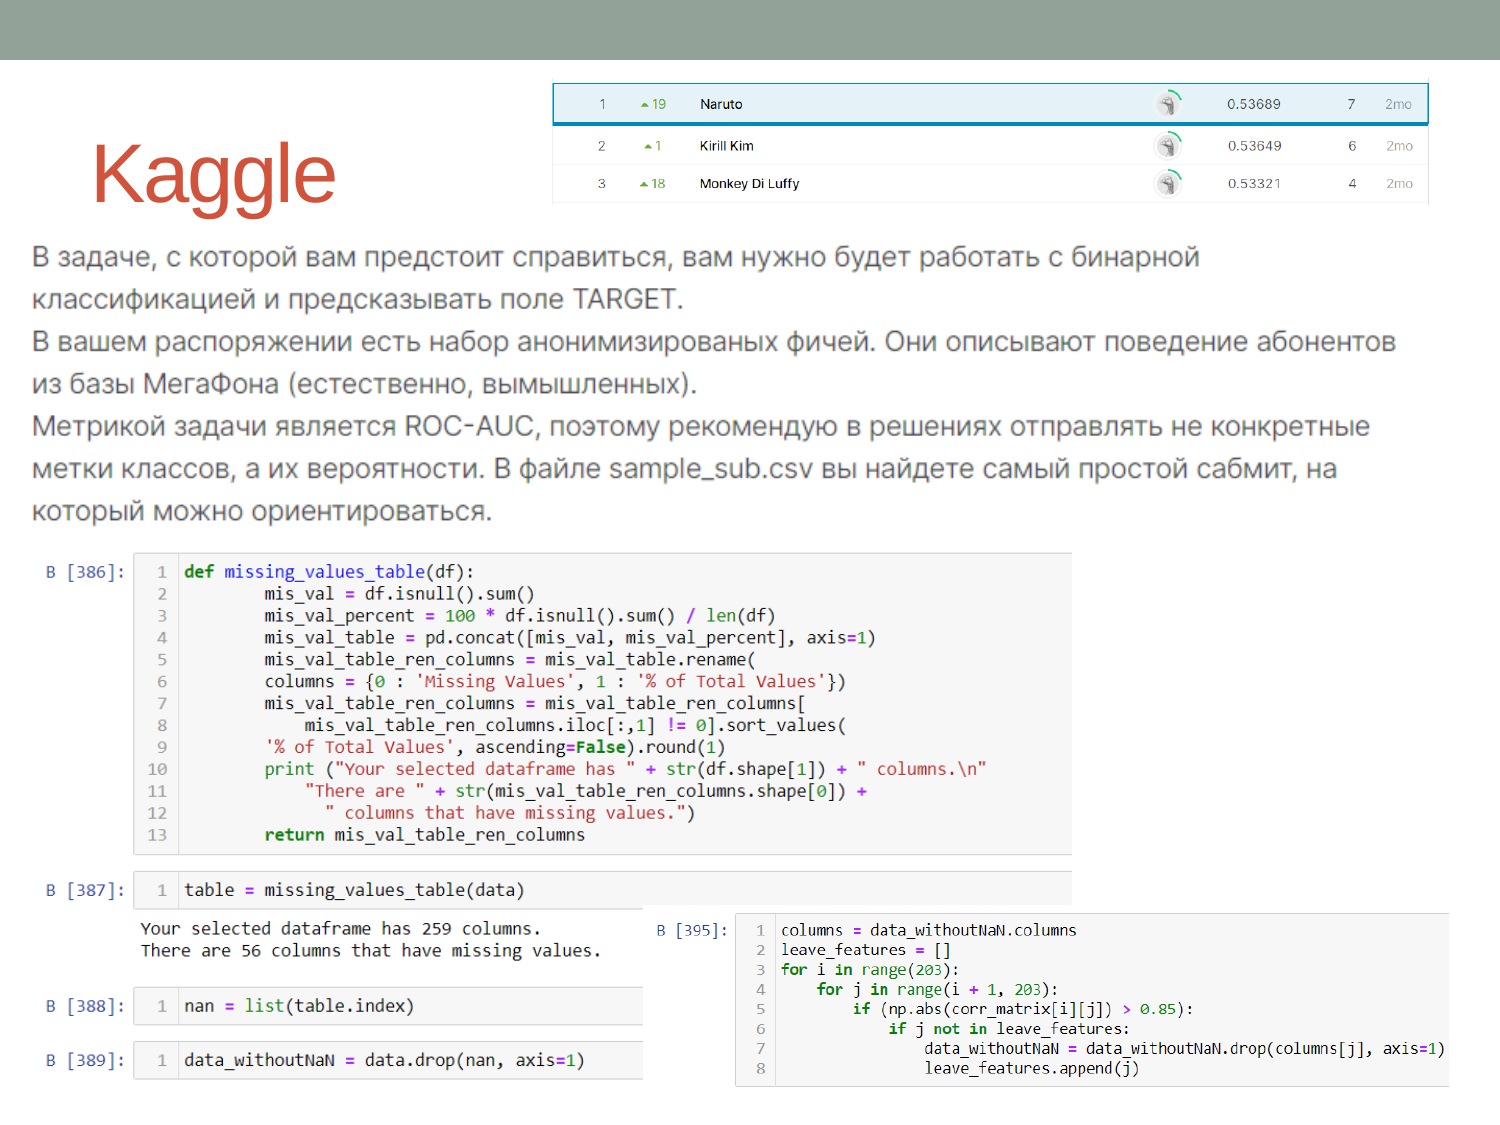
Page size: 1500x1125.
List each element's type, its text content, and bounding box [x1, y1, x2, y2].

picture [547, 77, 1434, 205]
picture [17, 229, 1450, 1089]
title Kaggle [75, 87, 1425, 250]
